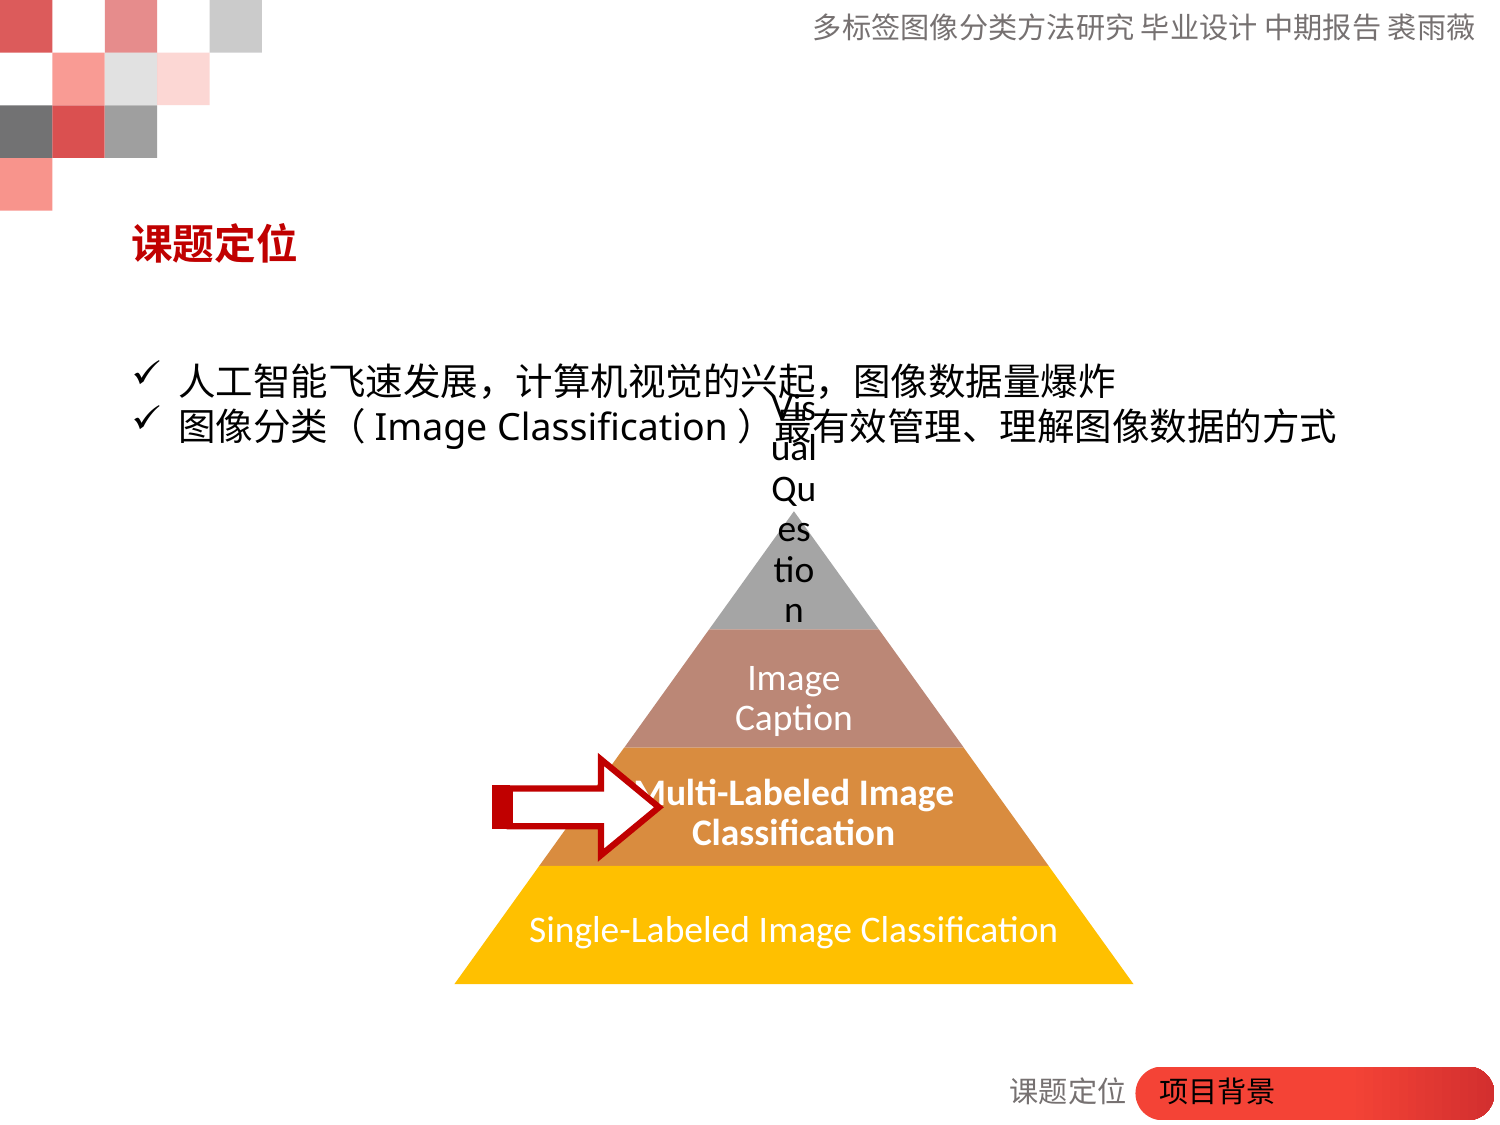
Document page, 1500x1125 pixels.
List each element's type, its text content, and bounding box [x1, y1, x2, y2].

text_box 课题定位 人工智能飞速发展，计算机视觉的兴起，图像数据量爆炸 图像分类（Image Classification）最有效管理、理解图像数据的方式 [116, 210, 1409, 456]
text_box 课题定位 项目背景 [994, 1066, 1291, 1116]
text_box [1146, 1065, 1496, 1122]
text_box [0, 0, 263, 211]
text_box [454, 511, 1134, 985]
